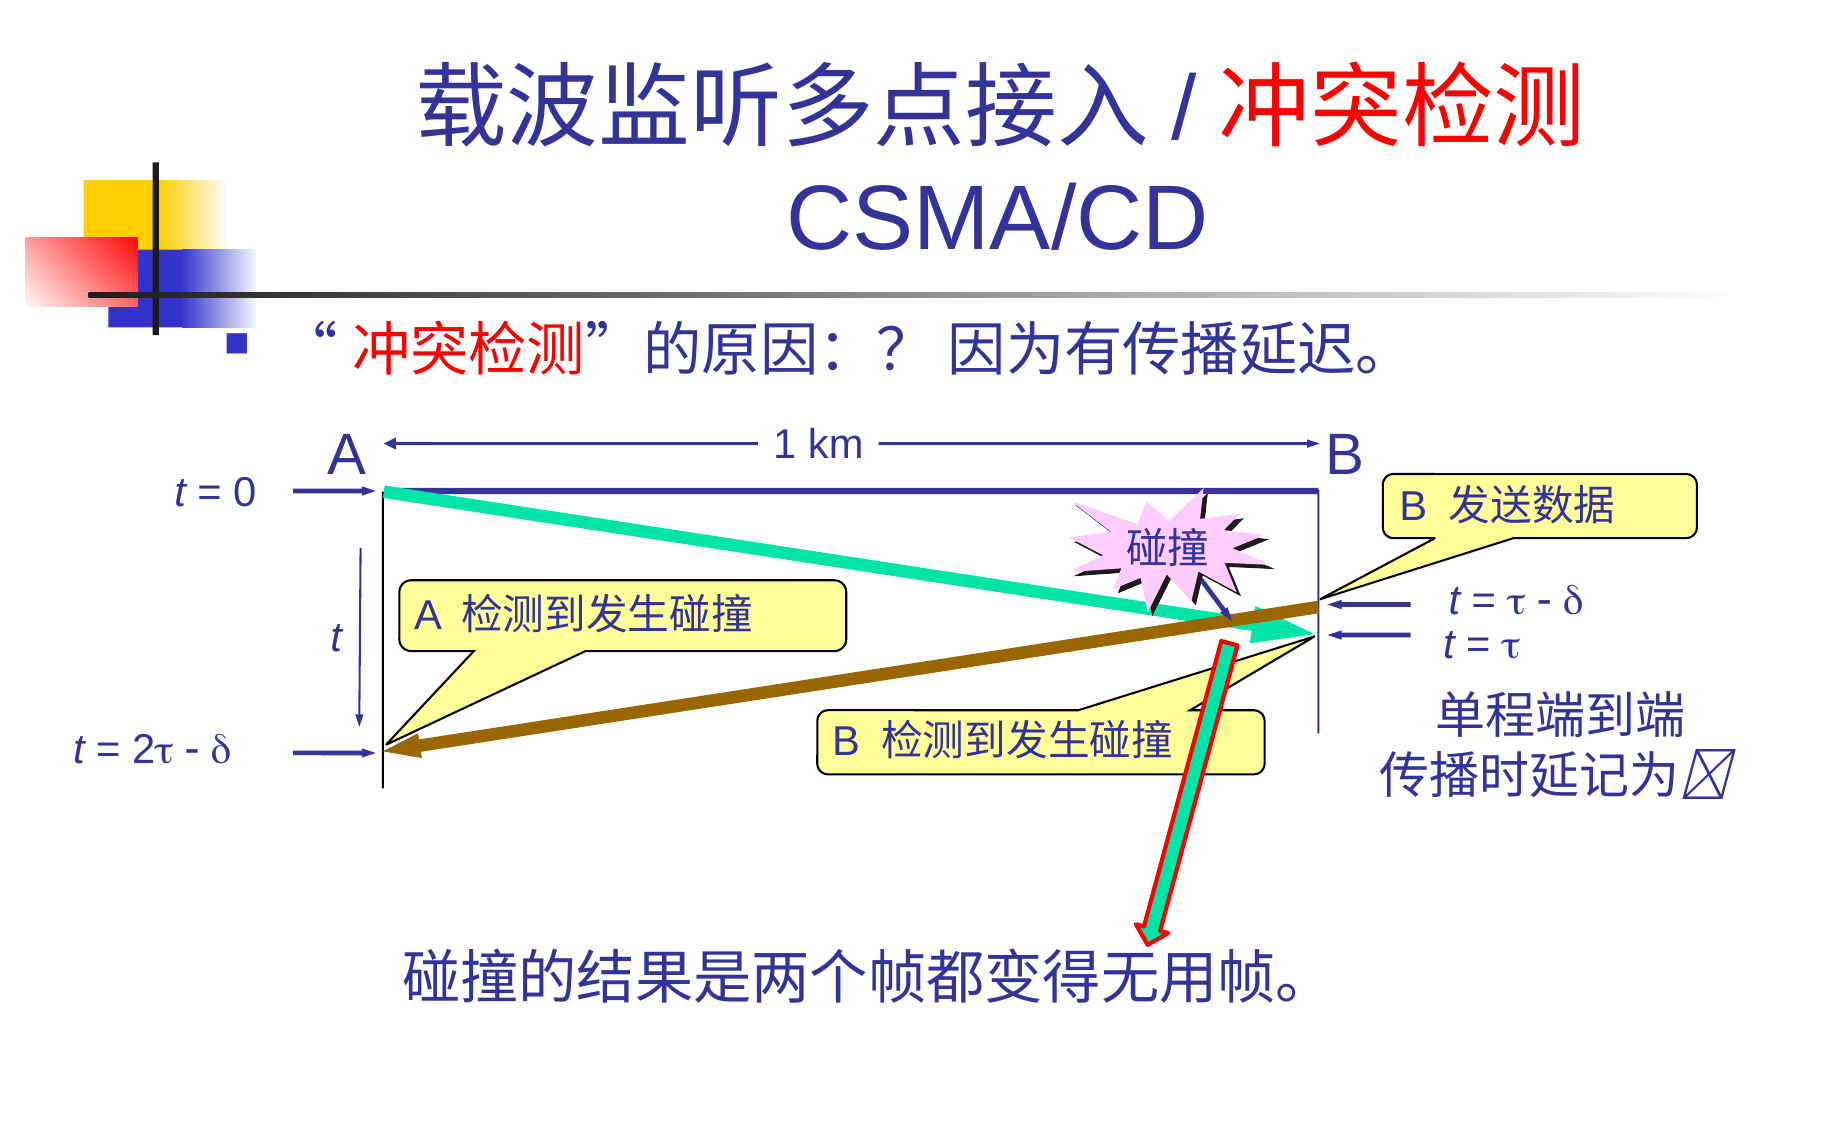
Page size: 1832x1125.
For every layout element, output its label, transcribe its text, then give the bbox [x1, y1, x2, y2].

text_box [52, 408, 1746, 813]
title 载波监听多点接入/冲突检测 CSMA/CD [230, 35, 1791, 275]
list “冲突检测”的原因：？ 因为有传播延迟。 [208, 312, 1766, 988]
text_box 碰撞的结果是两个帧都变得无用帧。 [387, 940, 1375, 1019]
text_box [1134, 824, 1192, 947]
